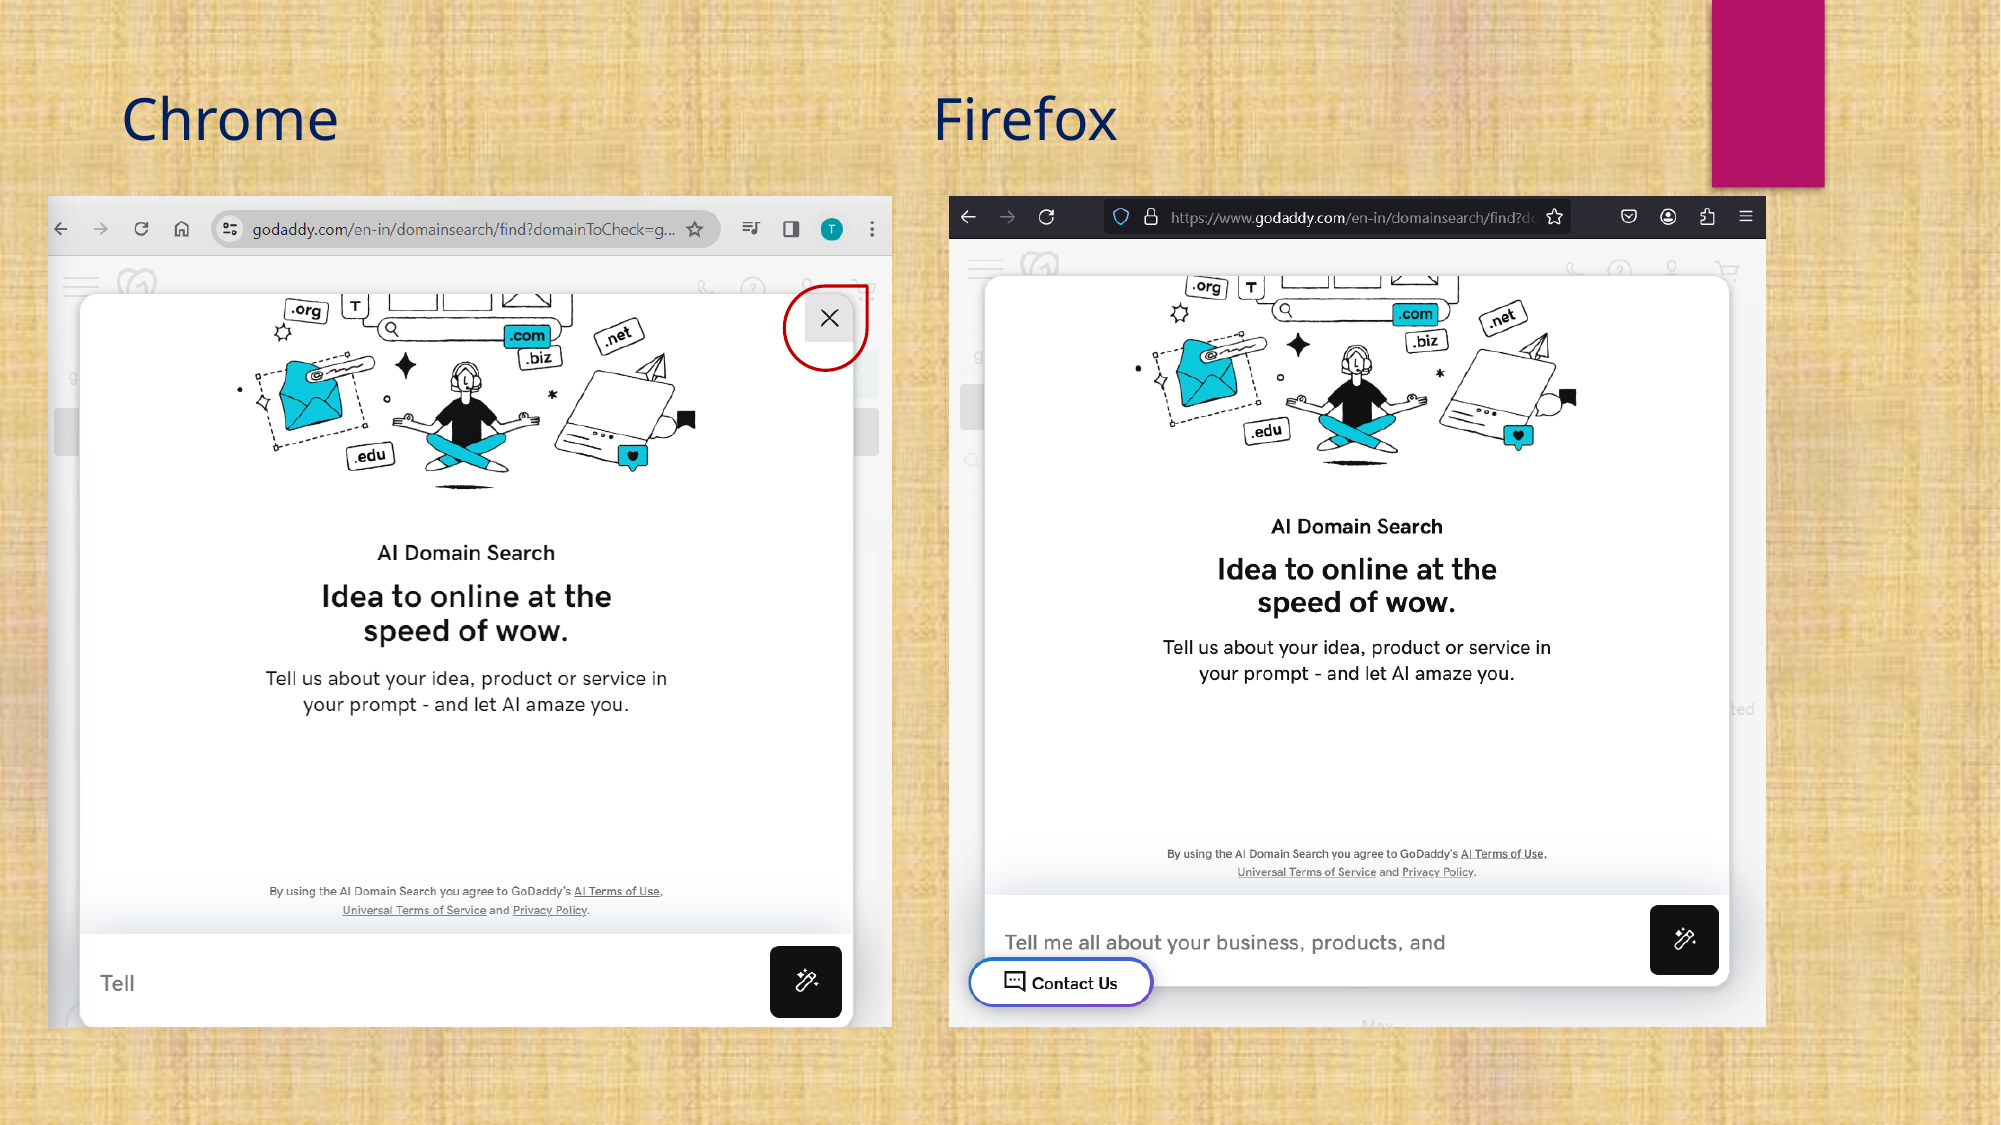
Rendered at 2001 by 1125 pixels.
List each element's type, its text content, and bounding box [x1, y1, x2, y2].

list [948, 196, 1766, 1027]
title Chrome Firefox [106, 74, 1649, 213]
picture [0, 0, 2001, 1125]
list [48, 196, 892, 1027]
